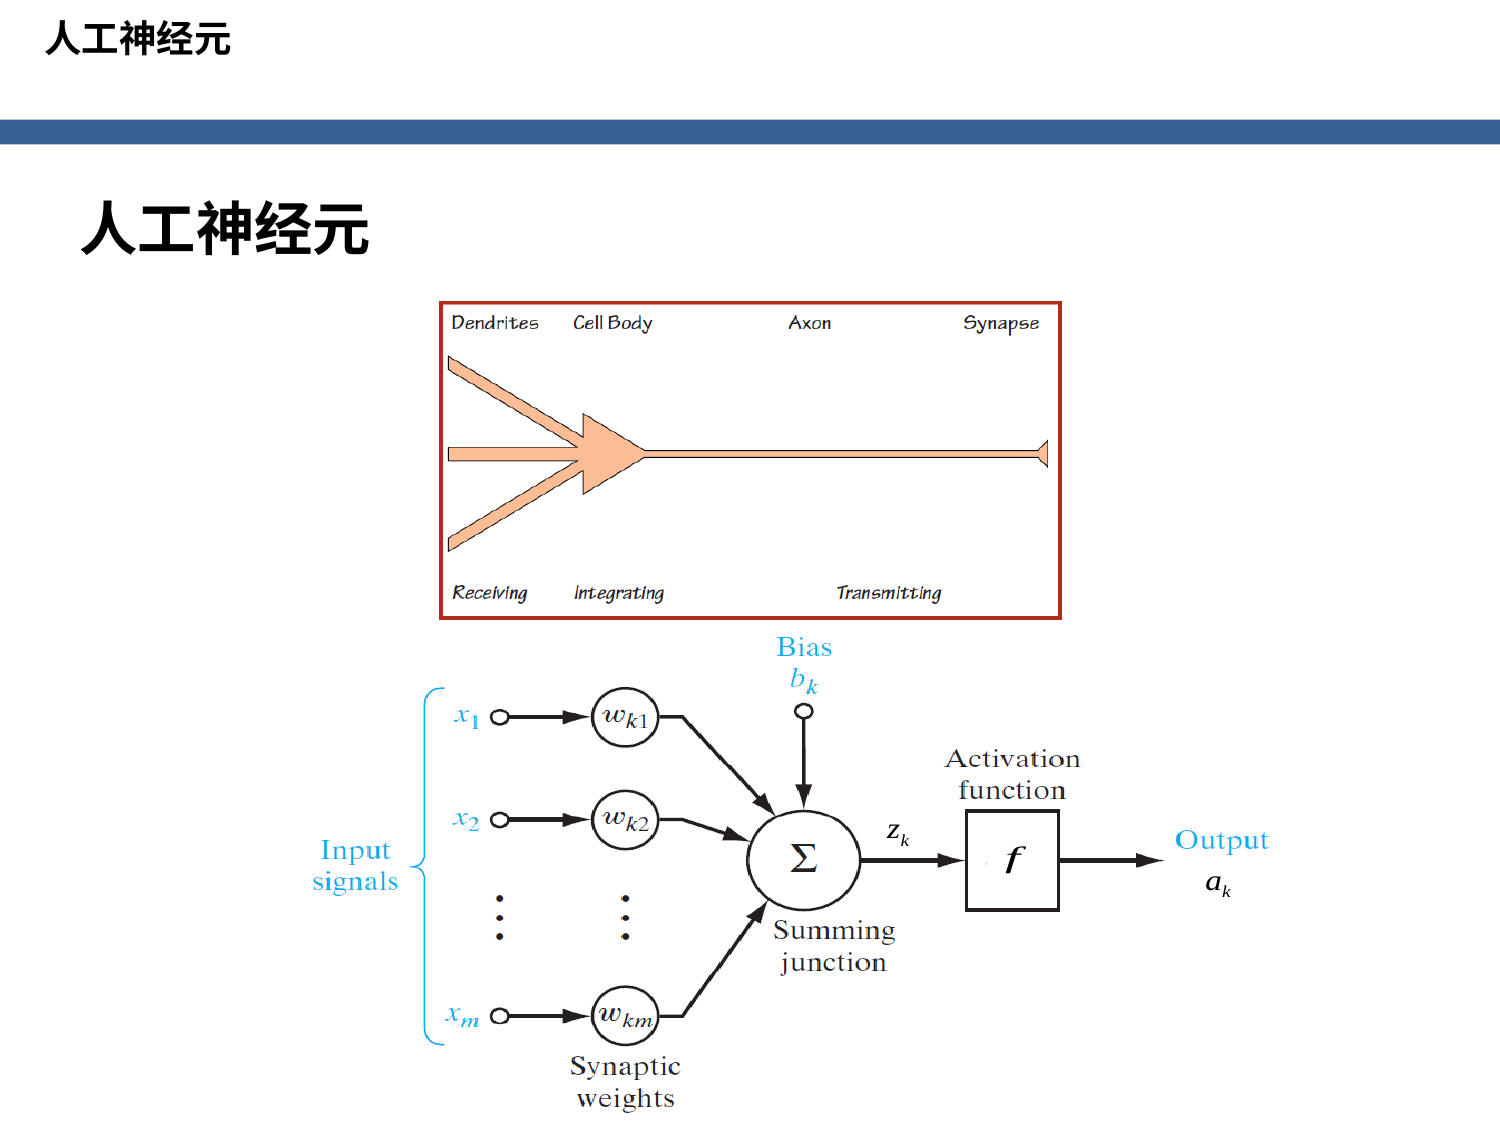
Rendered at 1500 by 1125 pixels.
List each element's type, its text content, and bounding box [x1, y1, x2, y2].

title 人工神经元 [29, 7, 1305, 91]
subtitle 人工神经元 [64, 184, 1436, 1047]
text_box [281, 609, 1288, 1125]
picture [436, 297, 1064, 622]
